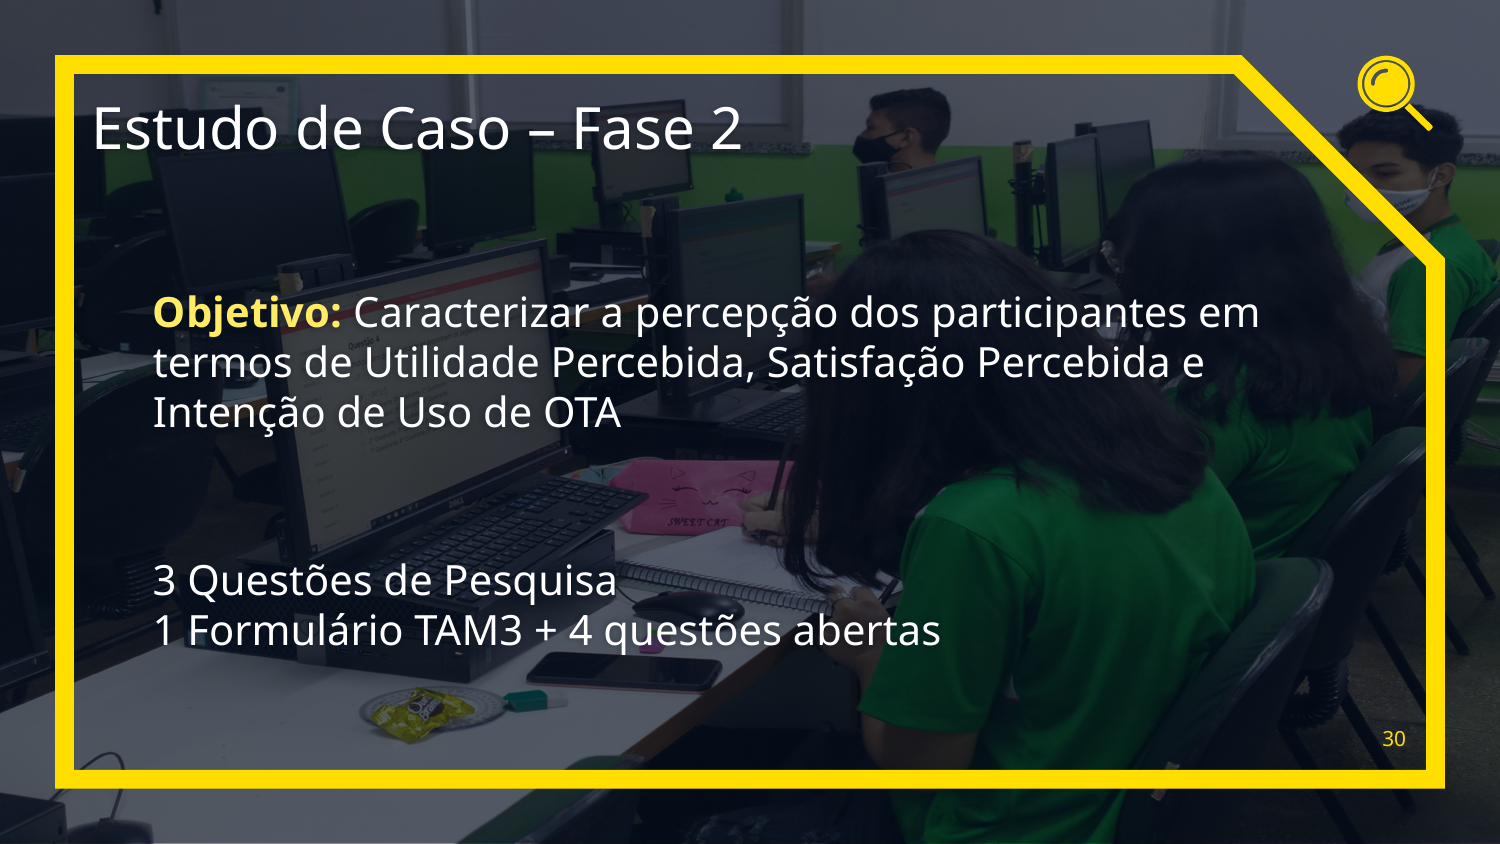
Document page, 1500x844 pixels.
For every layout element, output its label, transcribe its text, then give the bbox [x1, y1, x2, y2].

text_box 3 Questões de Pesquisa 1 Formulário TAM3 + 4 questões abertas [152, 553, 1127, 654]
text_box Objetivo: Caracterizar a percepção dos participantes em termos de Utilidade Percebida, Satisfação Percebida e Intenção de Uso de OTA [152, 278, 1310, 437]
text_box Estudo de Caso – Fase 2 [91, 81, 1194, 162]
slide_number 30 [1366, 711, 1406, 755]
picture [0, 0, 1500, 844]
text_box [1357, 55, 1433, 132]
